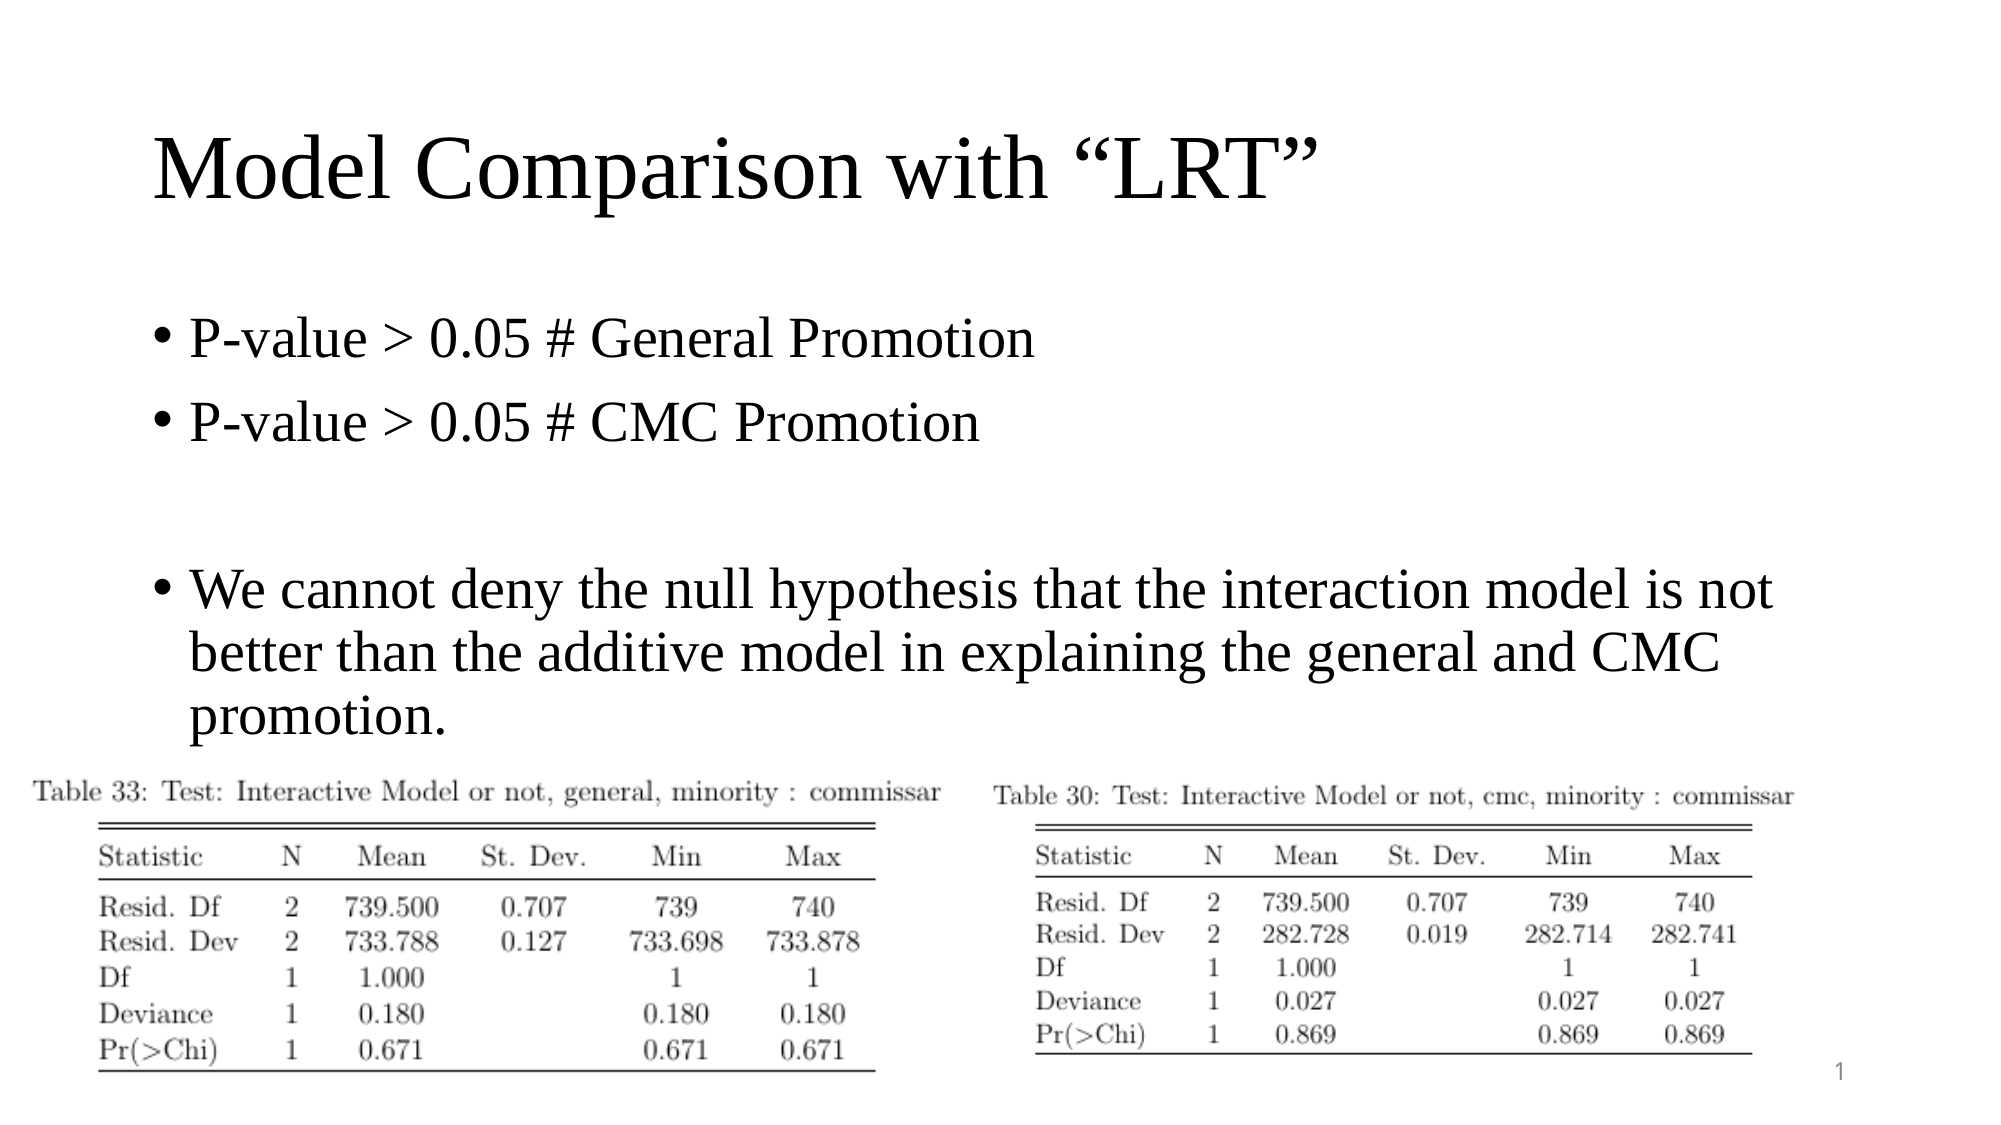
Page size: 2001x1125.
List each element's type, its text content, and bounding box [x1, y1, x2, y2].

list P-value > 0.05 # General Promotion P-value > 0.05 # CMC Promotion We cannot deny the null hypothesis that the interaction model is not better than the additive model in explaining the general and CMC promotion. [137, 299, 1863, 1014]
slide_number 31 [1412, 1042, 1863, 1103]
title Model Comparison with “LRT” [137, 59, 1863, 278]
picture [12, 741, 1836, 1103]
